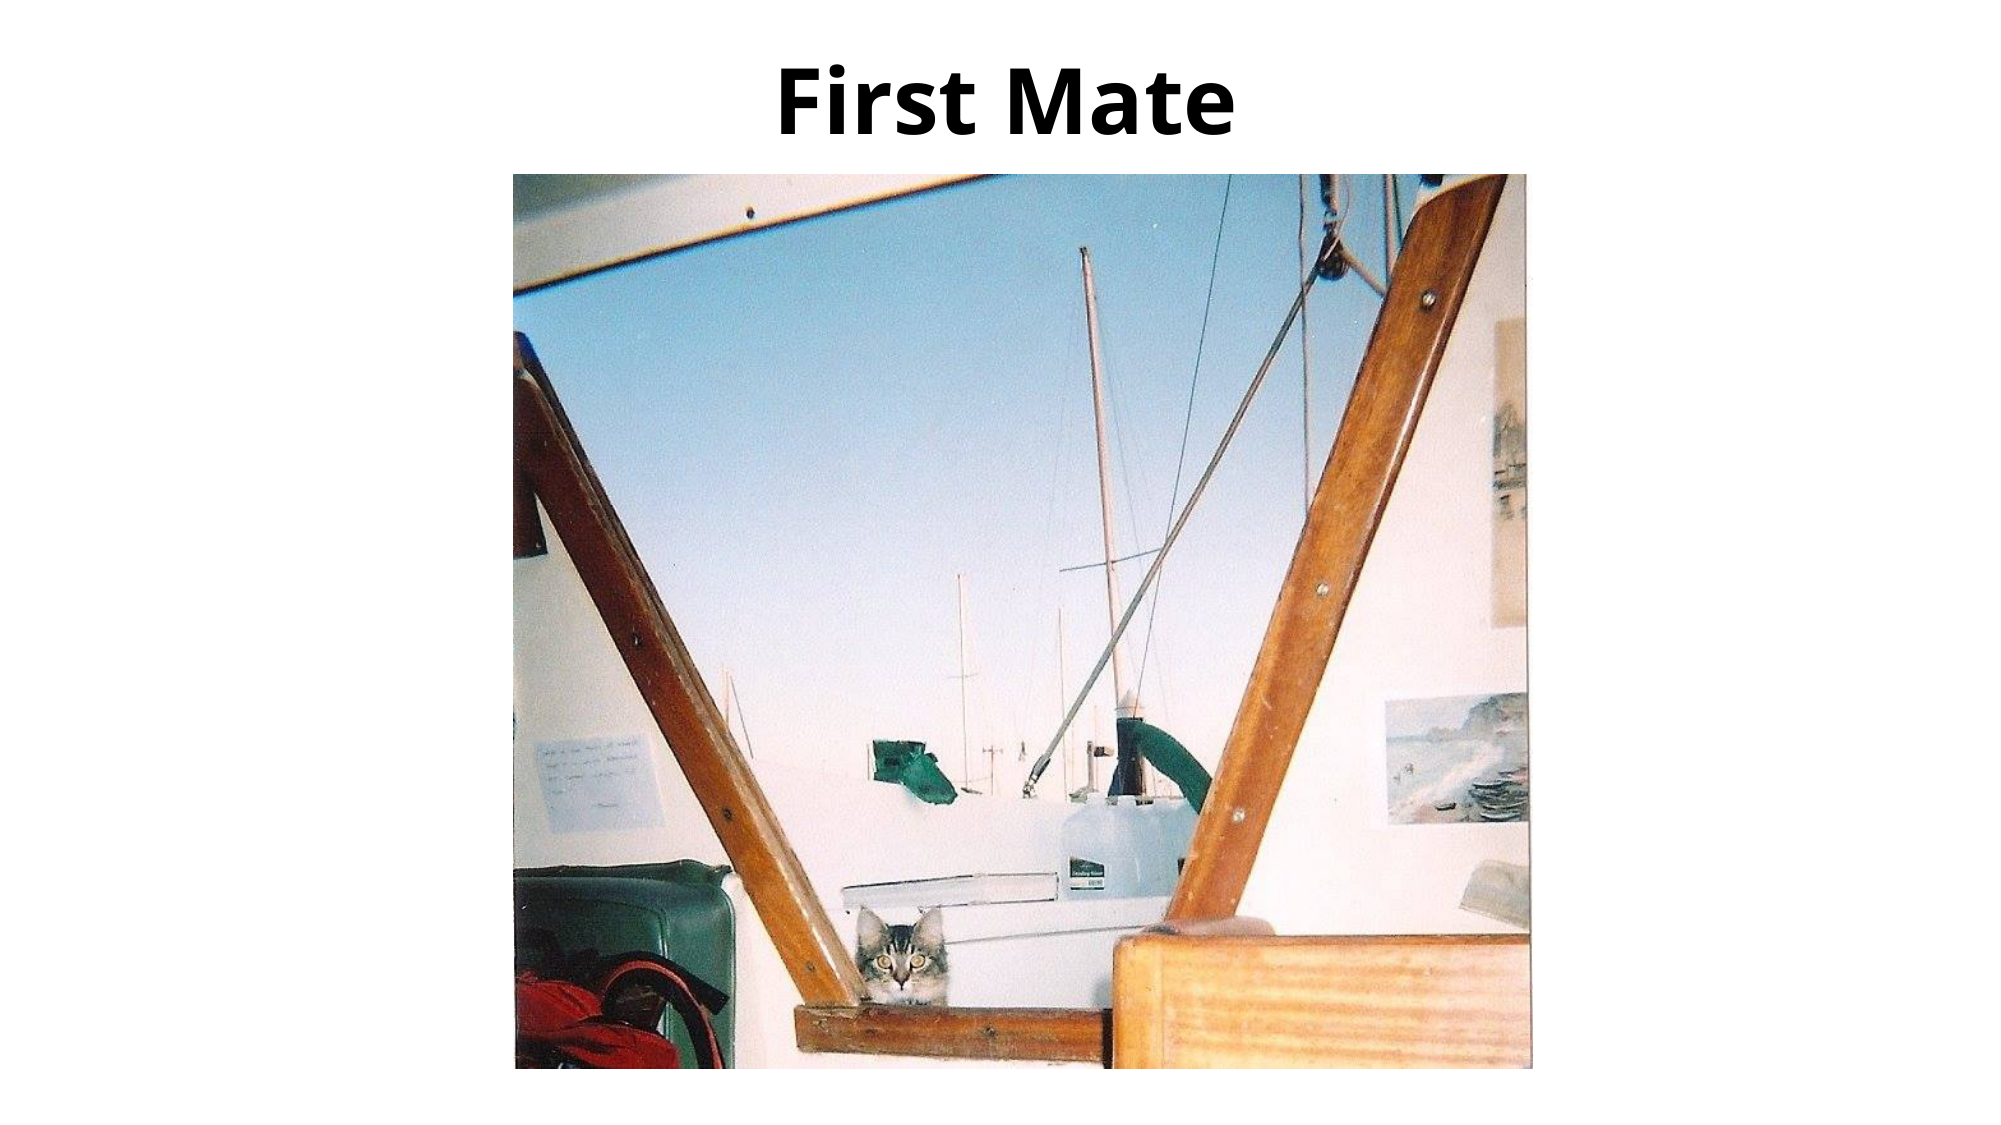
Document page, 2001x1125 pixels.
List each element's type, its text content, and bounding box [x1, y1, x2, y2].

picture [513, 174, 1533, 1069]
title First Mate [143, 35, 1869, 175]
